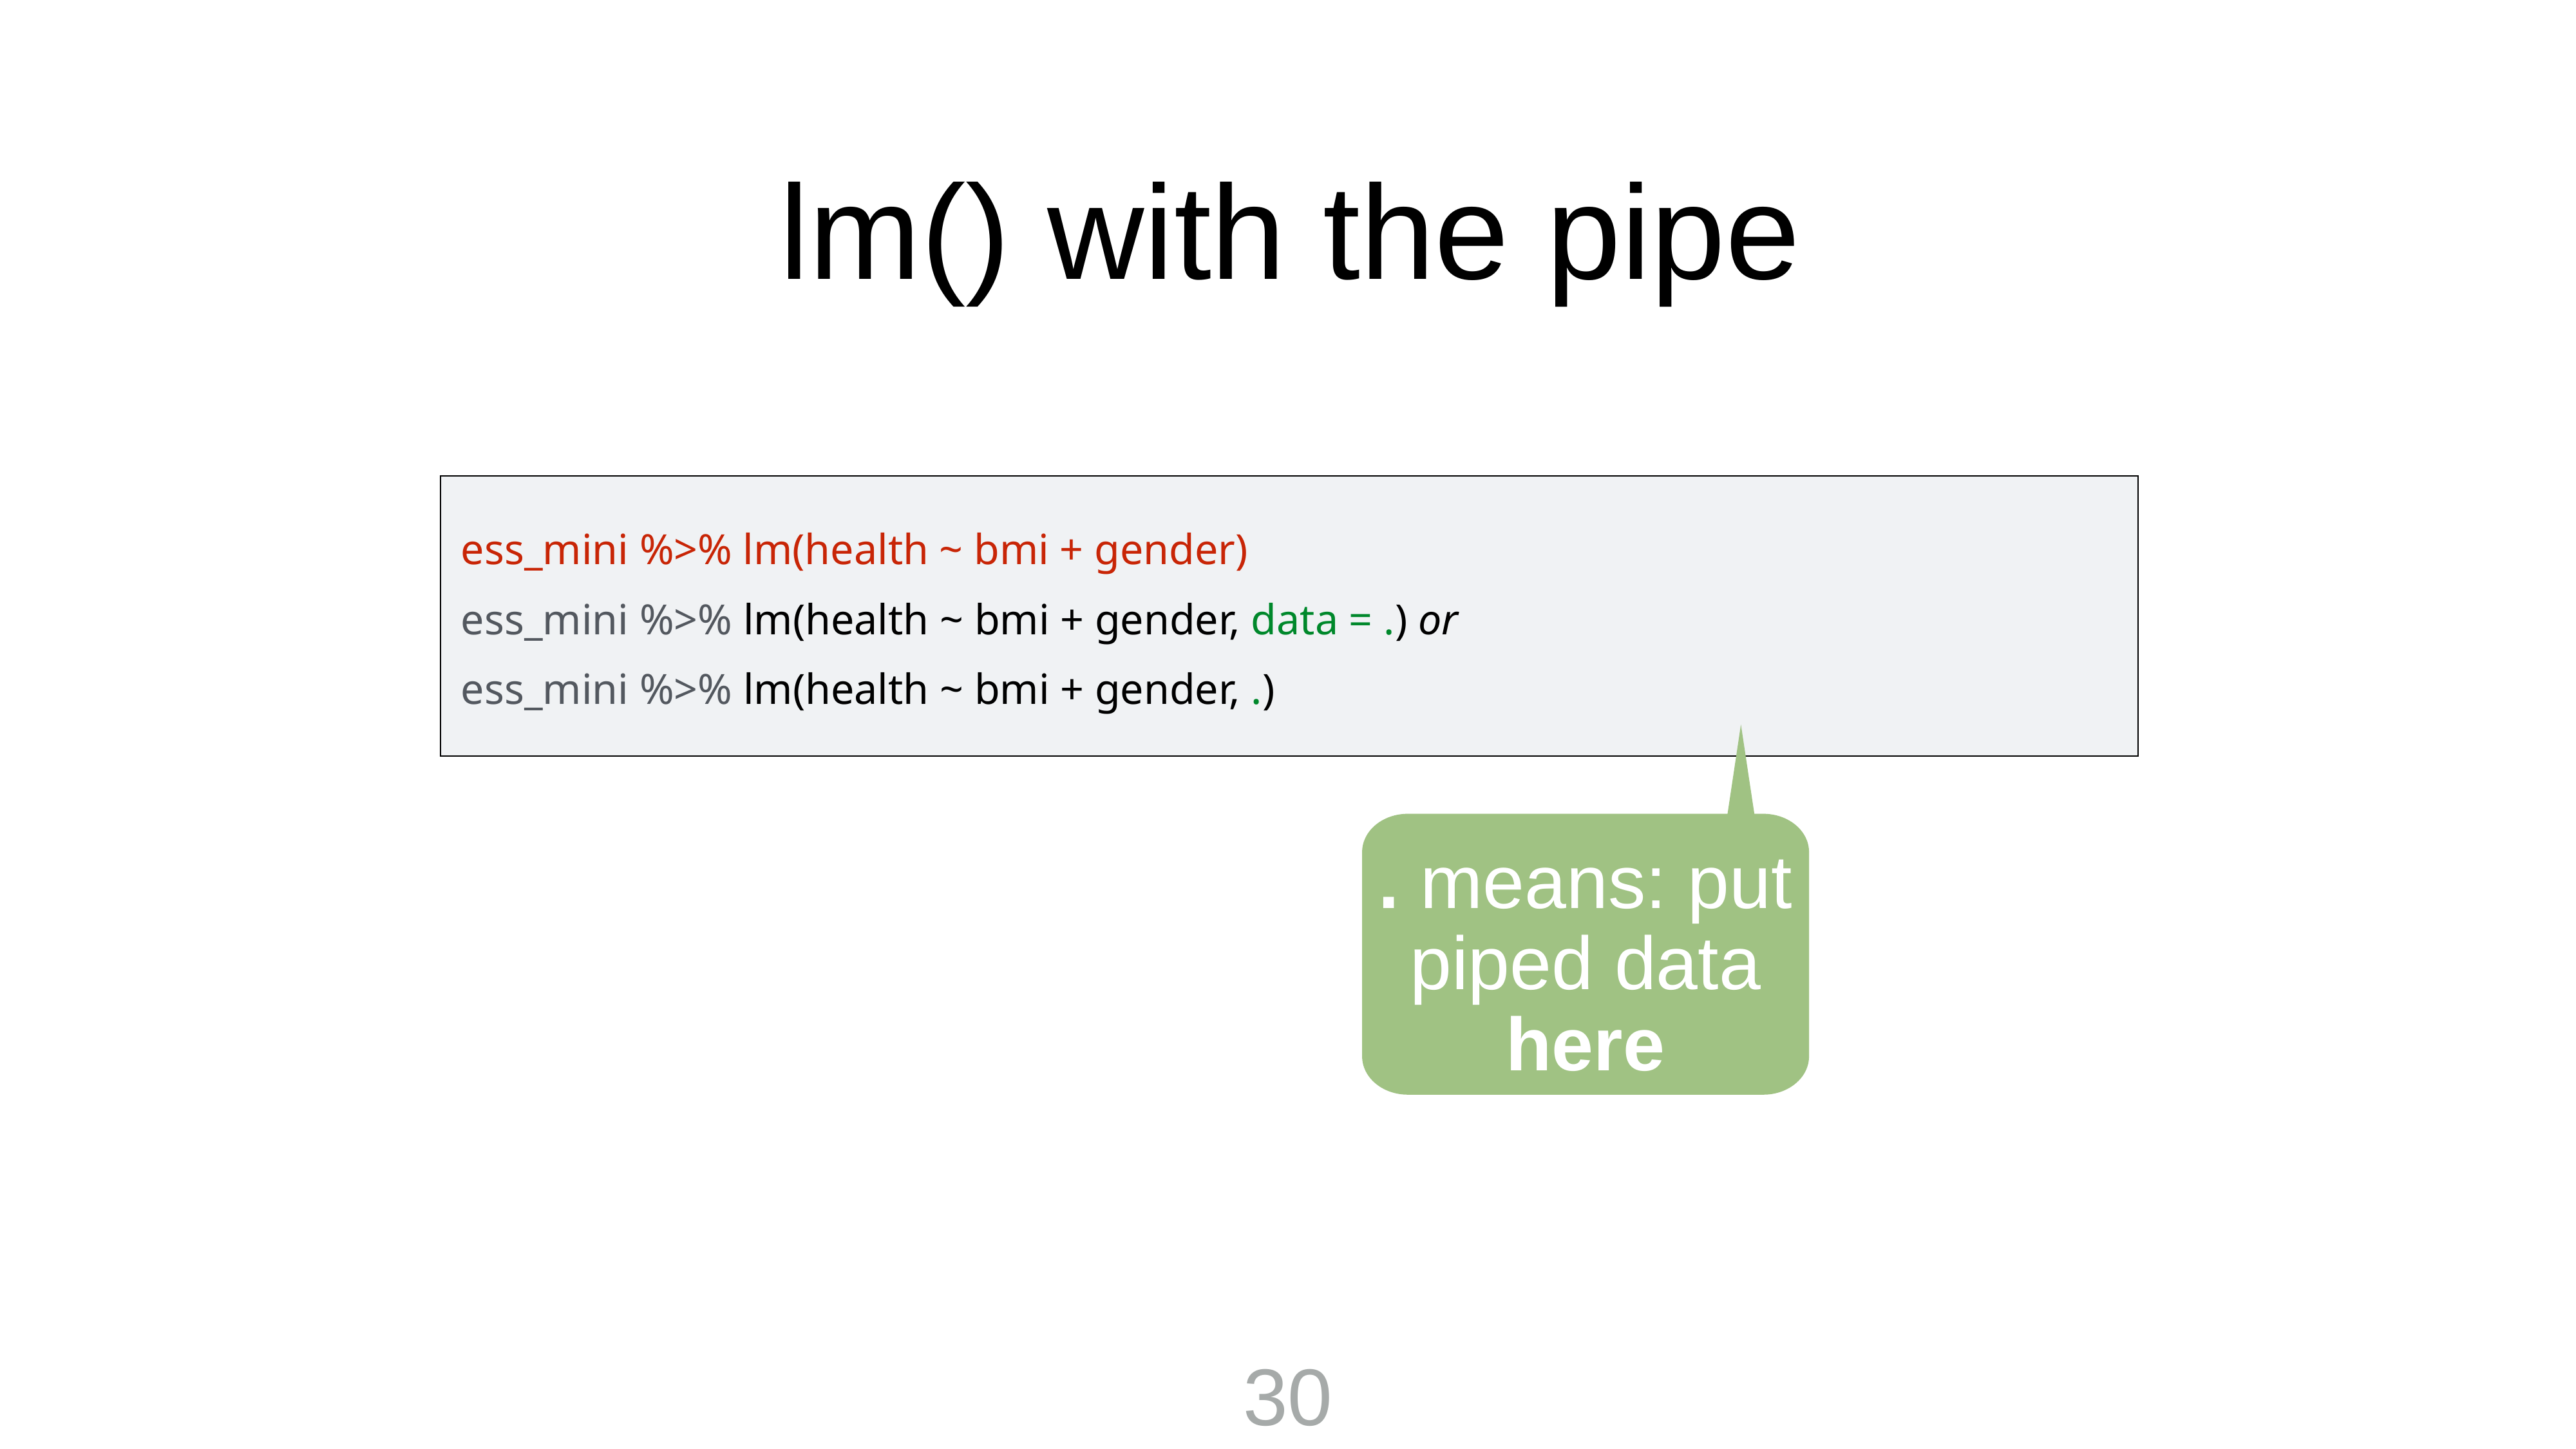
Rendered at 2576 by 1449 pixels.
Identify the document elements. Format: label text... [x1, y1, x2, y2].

text_box [440, 475, 2138, 757]
text_box . means: put piped data here [1362, 724, 1810, 1095]
text_box 30 [1097, 1338, 1479, 1449]
text_box lm() with the pipe [425, 106, 2155, 360]
text_box ess_mini %>% lm(health ~ bmi + gender) ess_mini %>% lm(health ~ bmi + gender, data = .) or ess_mini %>% lm(health ~ bmi + gender, .) [455, 515, 2141, 724]
